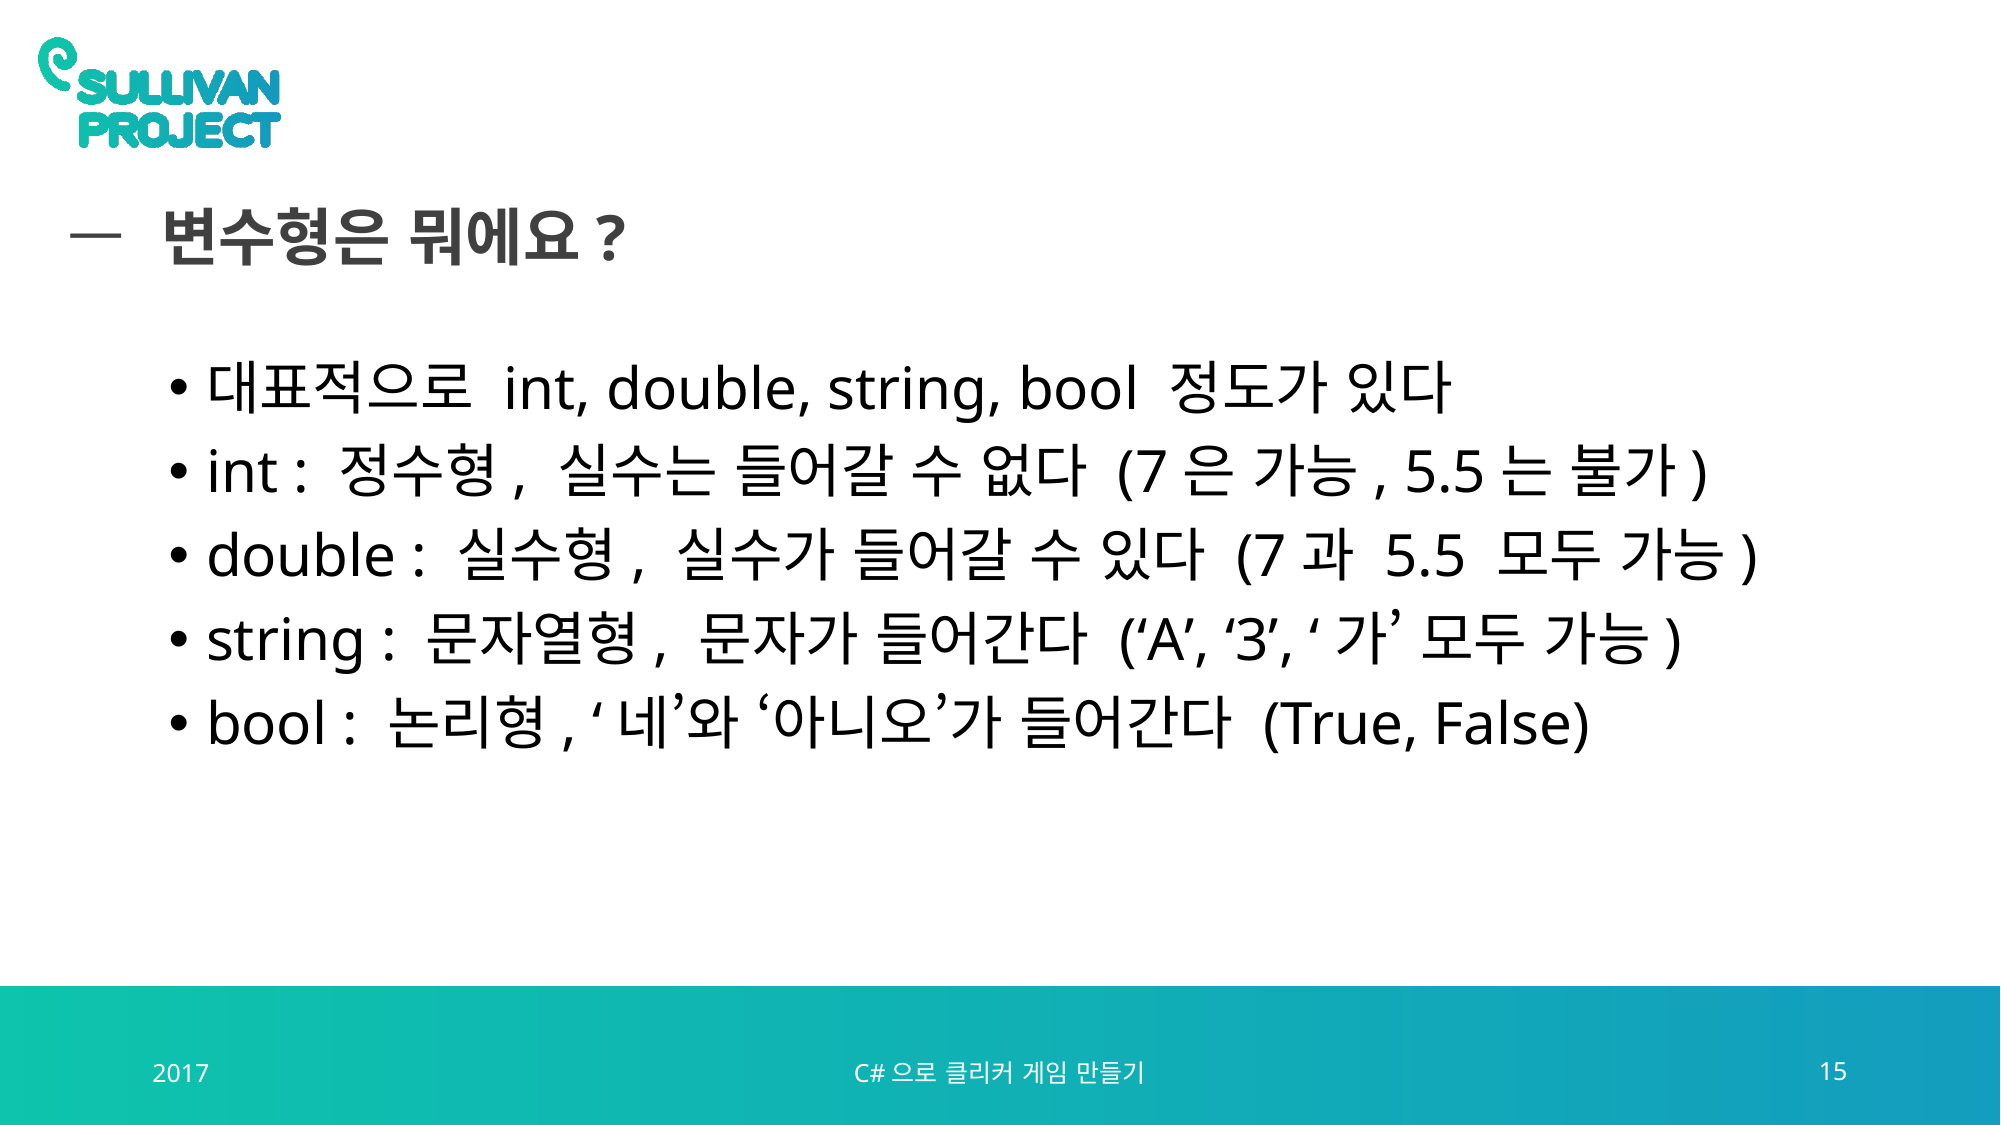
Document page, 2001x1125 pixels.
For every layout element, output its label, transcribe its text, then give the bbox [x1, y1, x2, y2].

title 변수형은 뭐에요? [52, 171, 1000, 309]
slide_number 15 [1412, 1042, 1863, 1103]
slide_number 2017 [137, 1042, 588, 1103]
list 대표적으로 int, double, string, bool 정도가 있다 int : 정수형, 실수는 들어갈 수 없다 (7은 가능, 5.5는 불가) double : 실수형, 실수가 들어갈 수 있다 (7과 5.5 모두 가능) string : 문자열형, 문자가 들어간다 (‘A’, ‘3’, ‘가’ 모두 가능) bool : 논리형, ‘네’와 ‘아니오’가 들어간다 (True, False) [153, 351, 1847, 913]
picture [38, 37, 281, 148]
footer C#으로 클리커 게임 만들기 [662, 1042, 1338, 1103]
